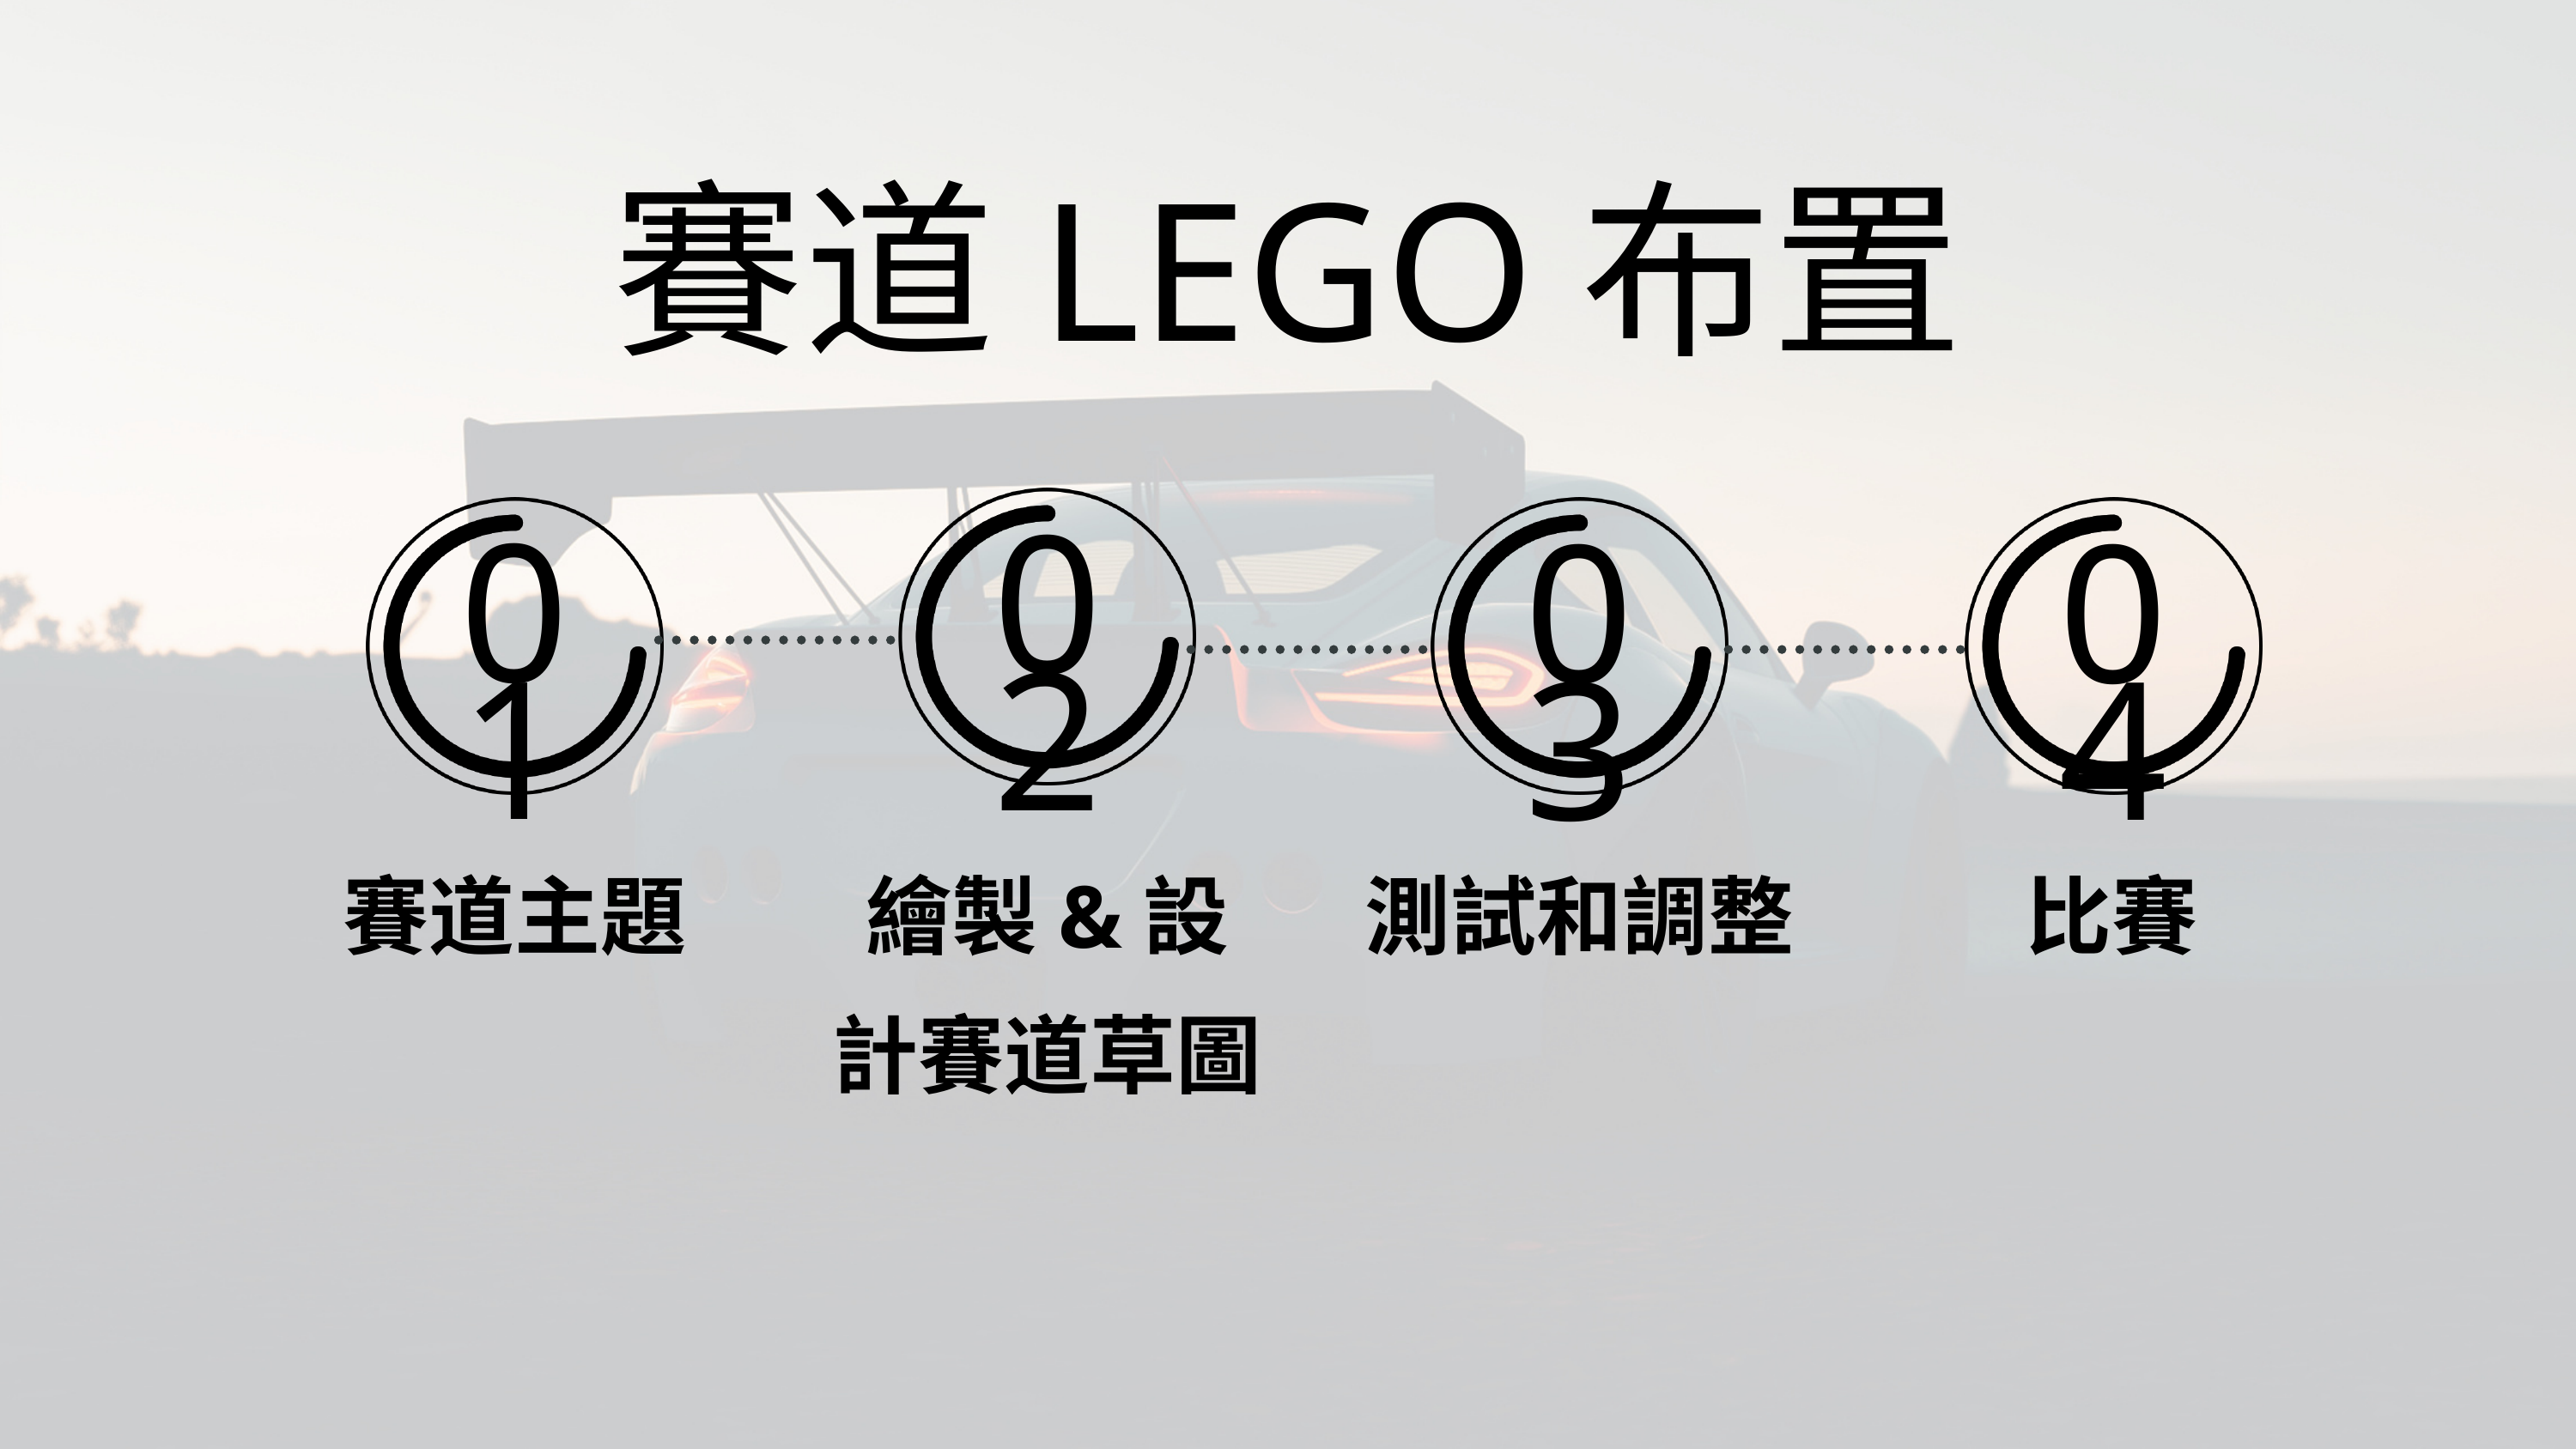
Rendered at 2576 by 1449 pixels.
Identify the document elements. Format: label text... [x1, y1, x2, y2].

text_box 賽道LEGO布置 [611, 241, 1965, 379]
text_box [0, 0, 2576, 1449]
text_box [295, 488, 2332, 1092]
